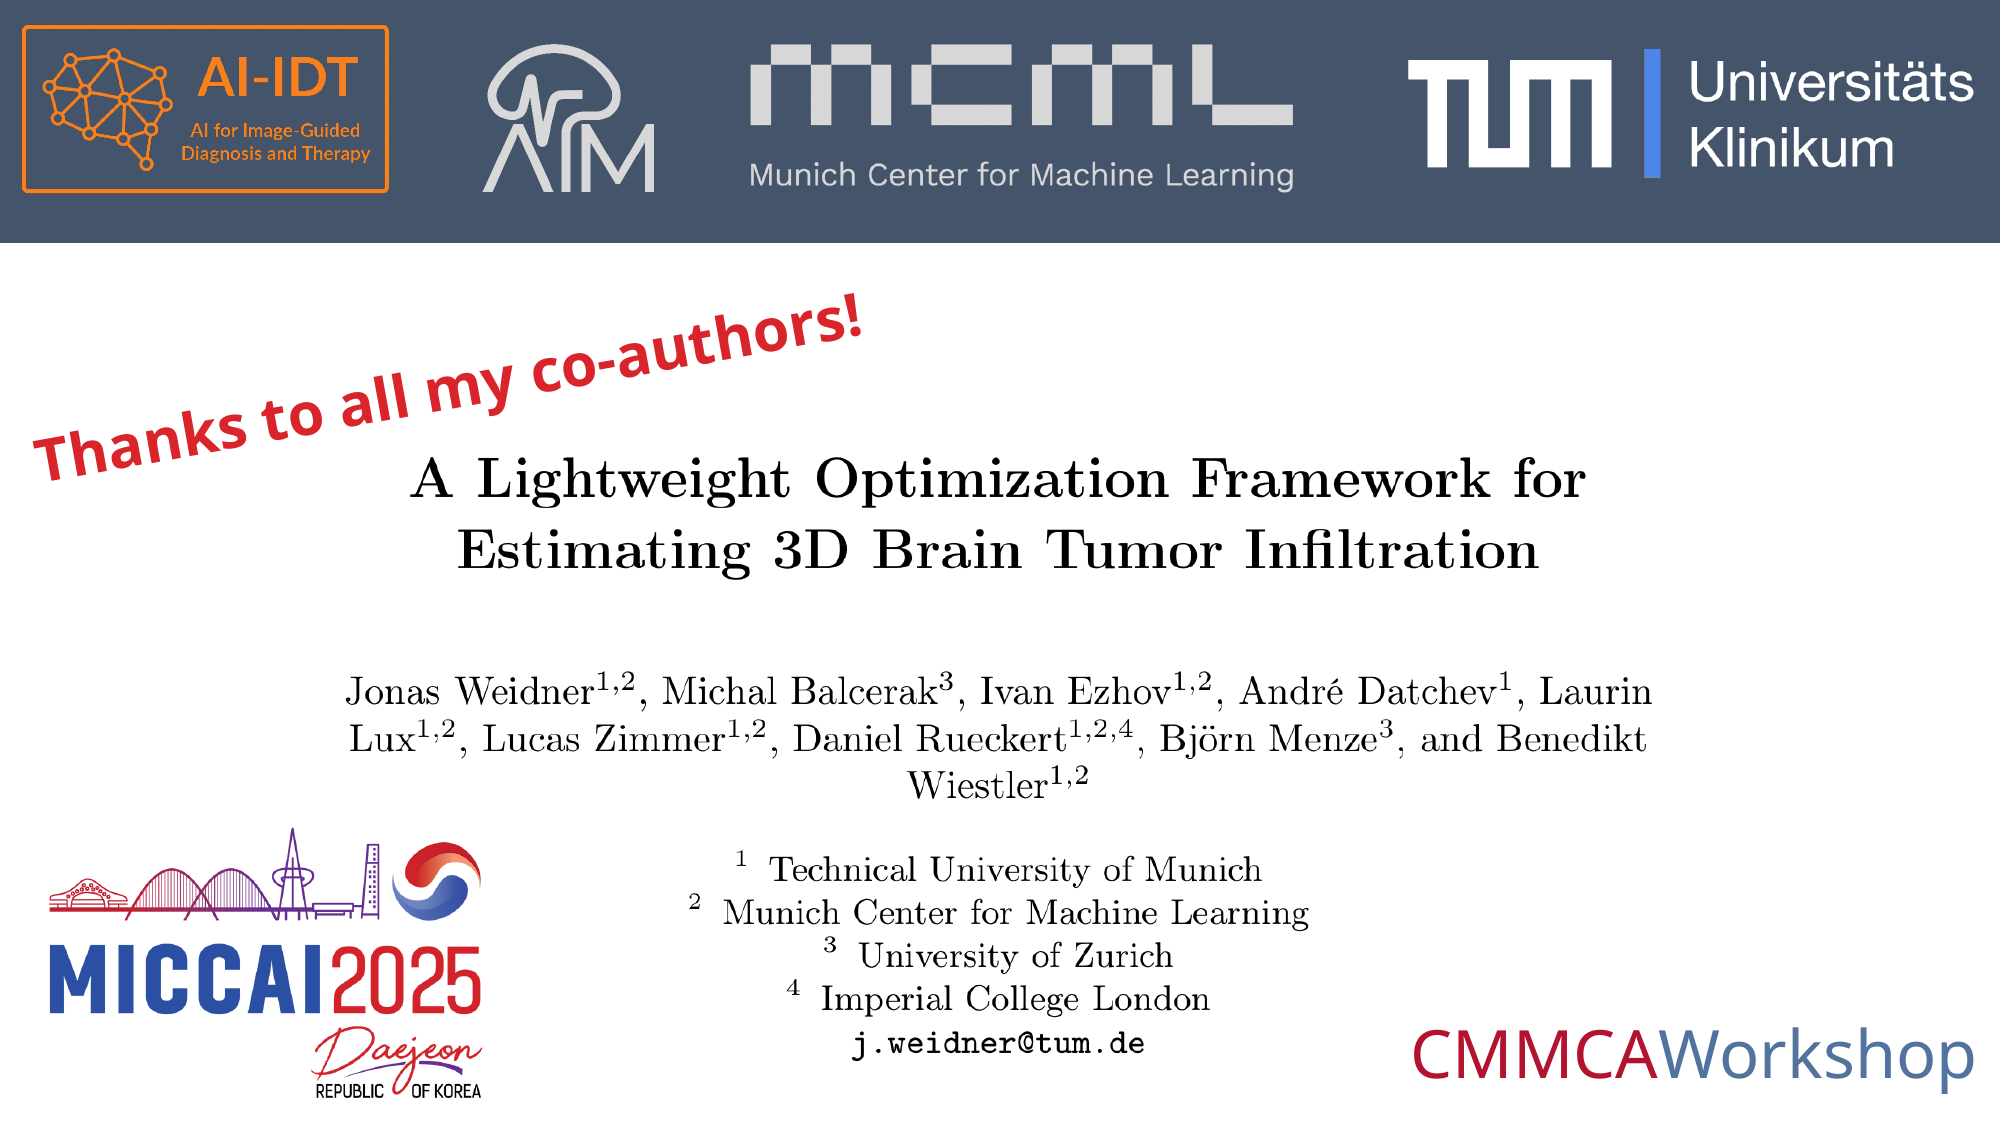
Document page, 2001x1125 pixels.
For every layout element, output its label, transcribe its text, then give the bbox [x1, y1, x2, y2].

text_box [0, 0, 1373, 244]
picture [21, 24, 389, 194]
picture [1373, 0, 2001, 274]
picture [748, 42, 1295, 194]
title Thanks to all my co-authors! [0, 215, 896, 509]
picture [48, 451, 1657, 1101]
picture [482, 42, 654, 194]
text_box CMMCAWorkshop [1395, 1004, 2000, 1100]
